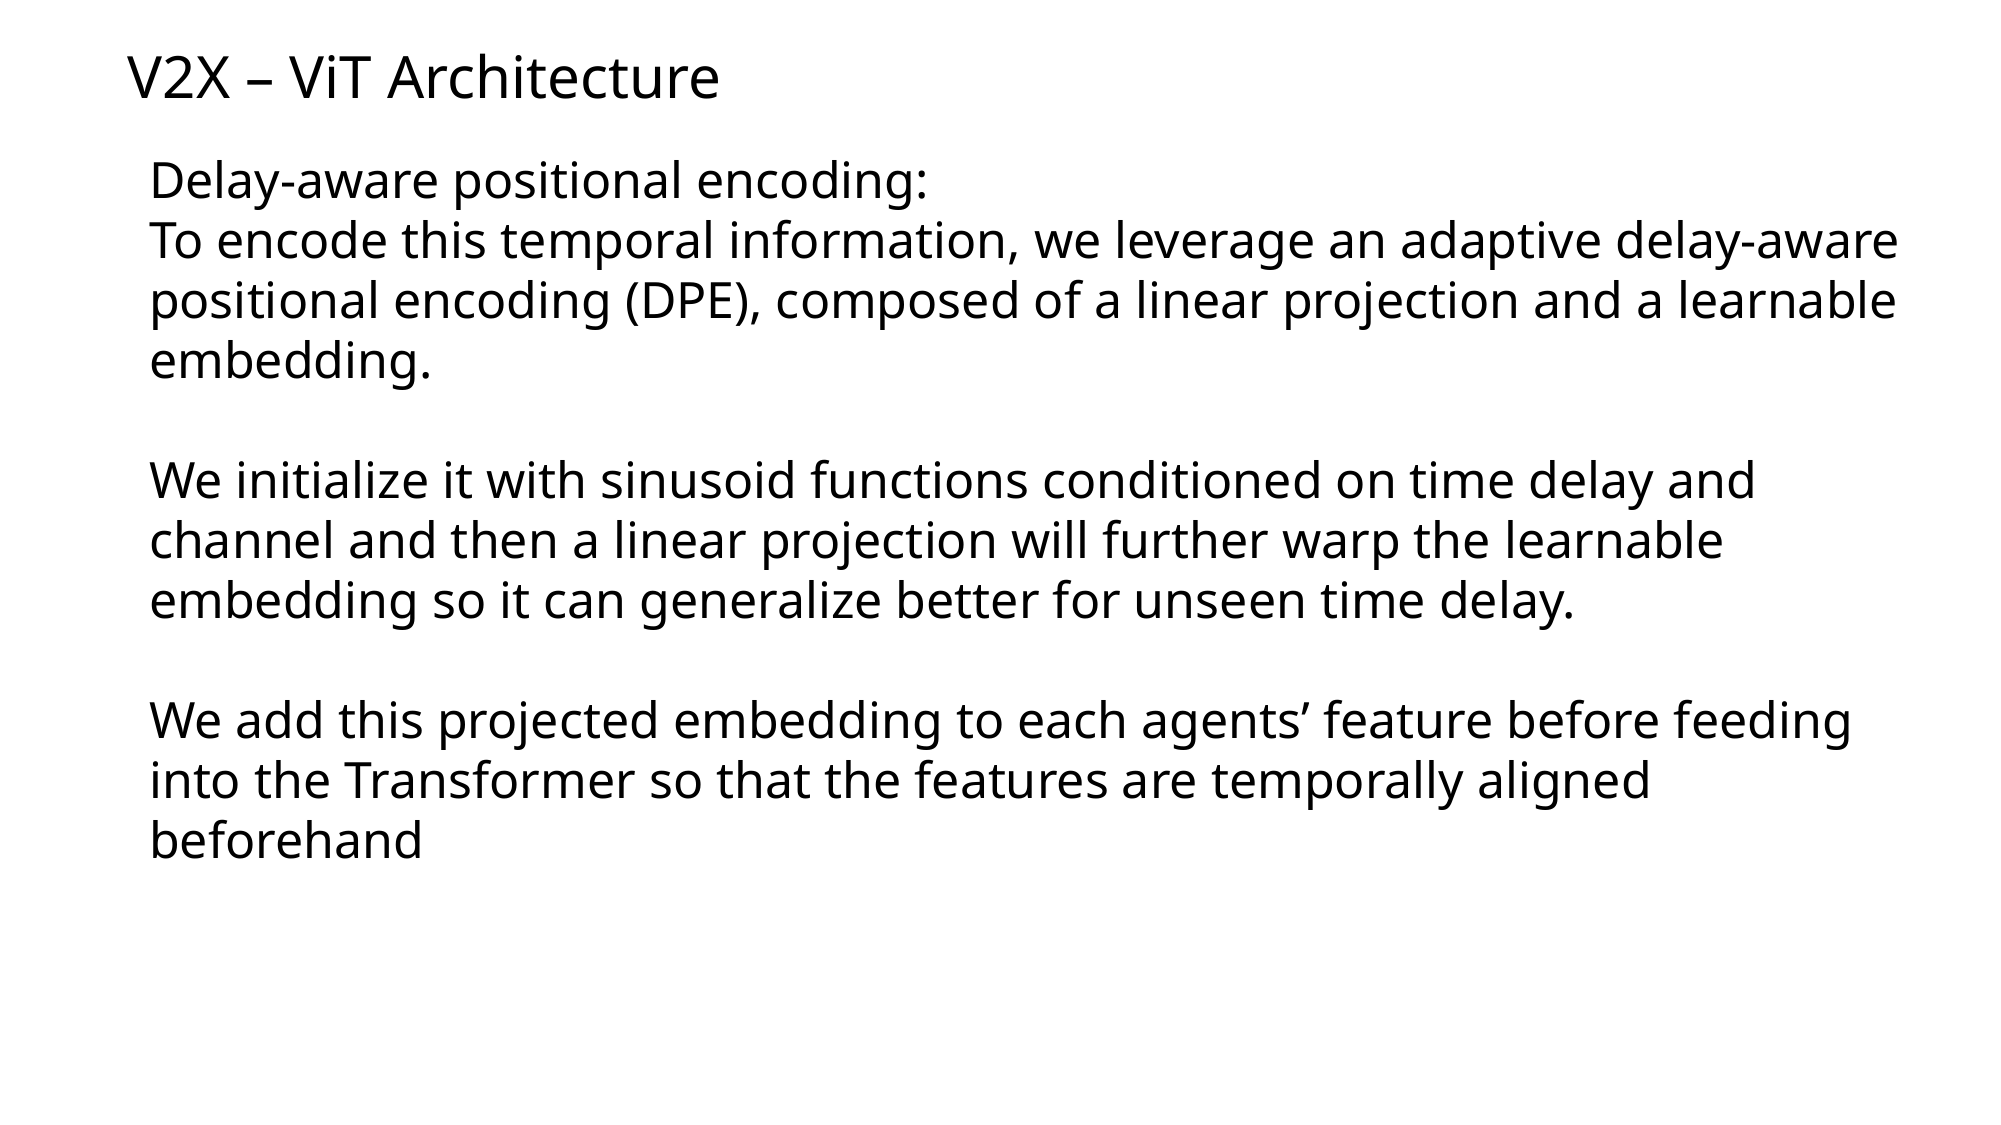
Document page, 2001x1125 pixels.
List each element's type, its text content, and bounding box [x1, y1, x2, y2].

text_box Delay-aware positional encoding: To encode this temporal information, we leverage an adaptive delay-aware positional encoding (DPE), composed of a linear projection and a learnable embedding. We initialize it with sinusoid functions conditioned on time delay and channel and then a linear projection will further warp the learnable embedding so it can generalize better for unseen time delay. We add this projected embedding to each agents’ feature before feeding into the Transformer so that the features are temporally aligned beforehand [134, 141, 1935, 876]
text_box V2X – ViT Architecture [112, 32, 752, 118]
